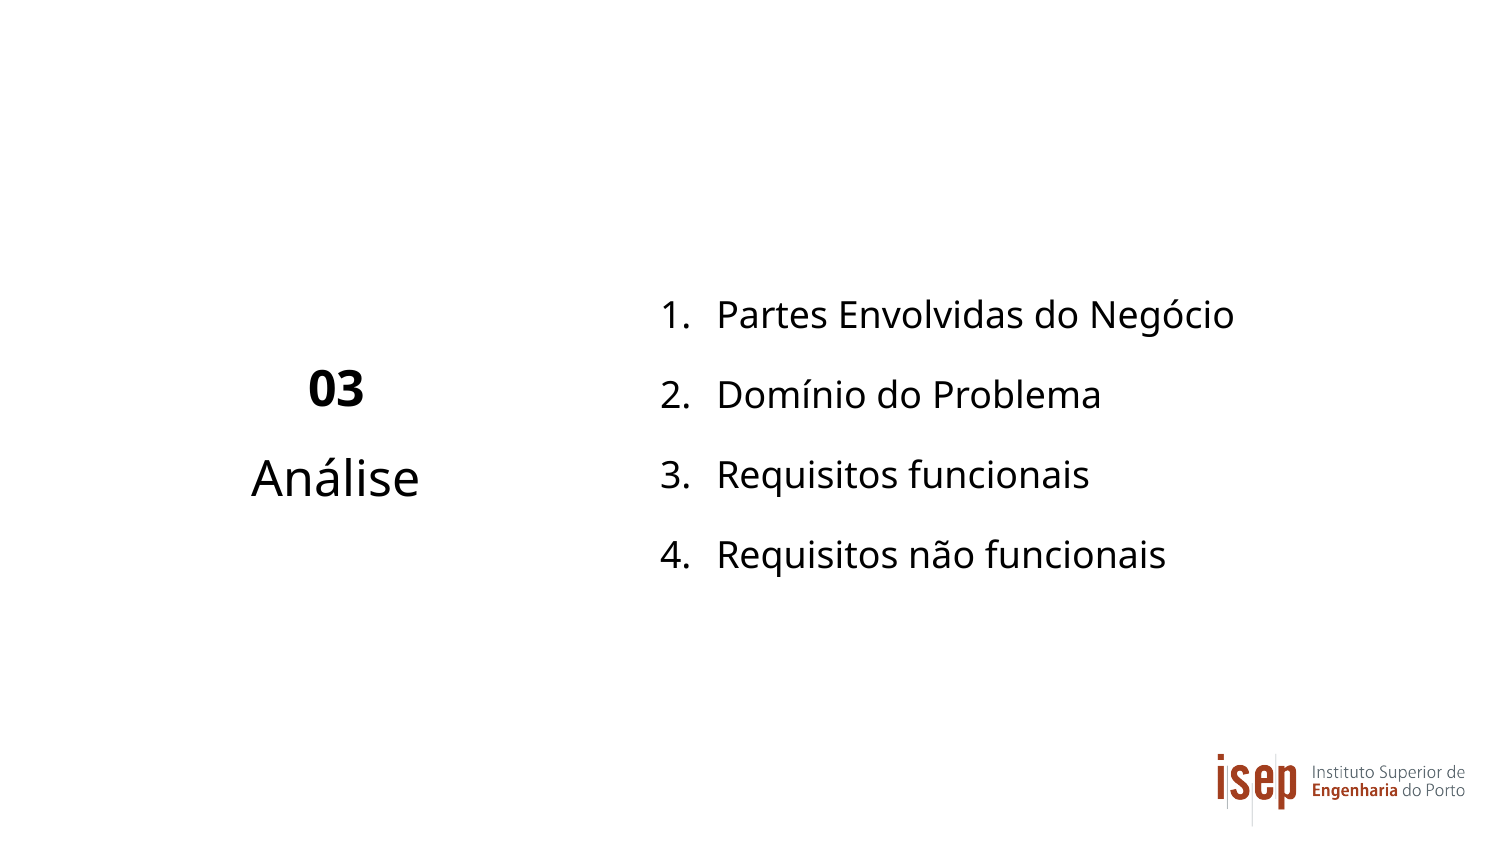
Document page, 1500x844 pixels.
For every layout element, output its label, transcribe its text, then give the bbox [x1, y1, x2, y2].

text_box 03 Análise [169, 311, 507, 494]
picture [1200, 736, 1482, 844]
text_box Partes Envolvidas do Negócio Domínio do Problema Requisitos funcionais Requisitos não funcionais [645, 171, 1443, 672]
